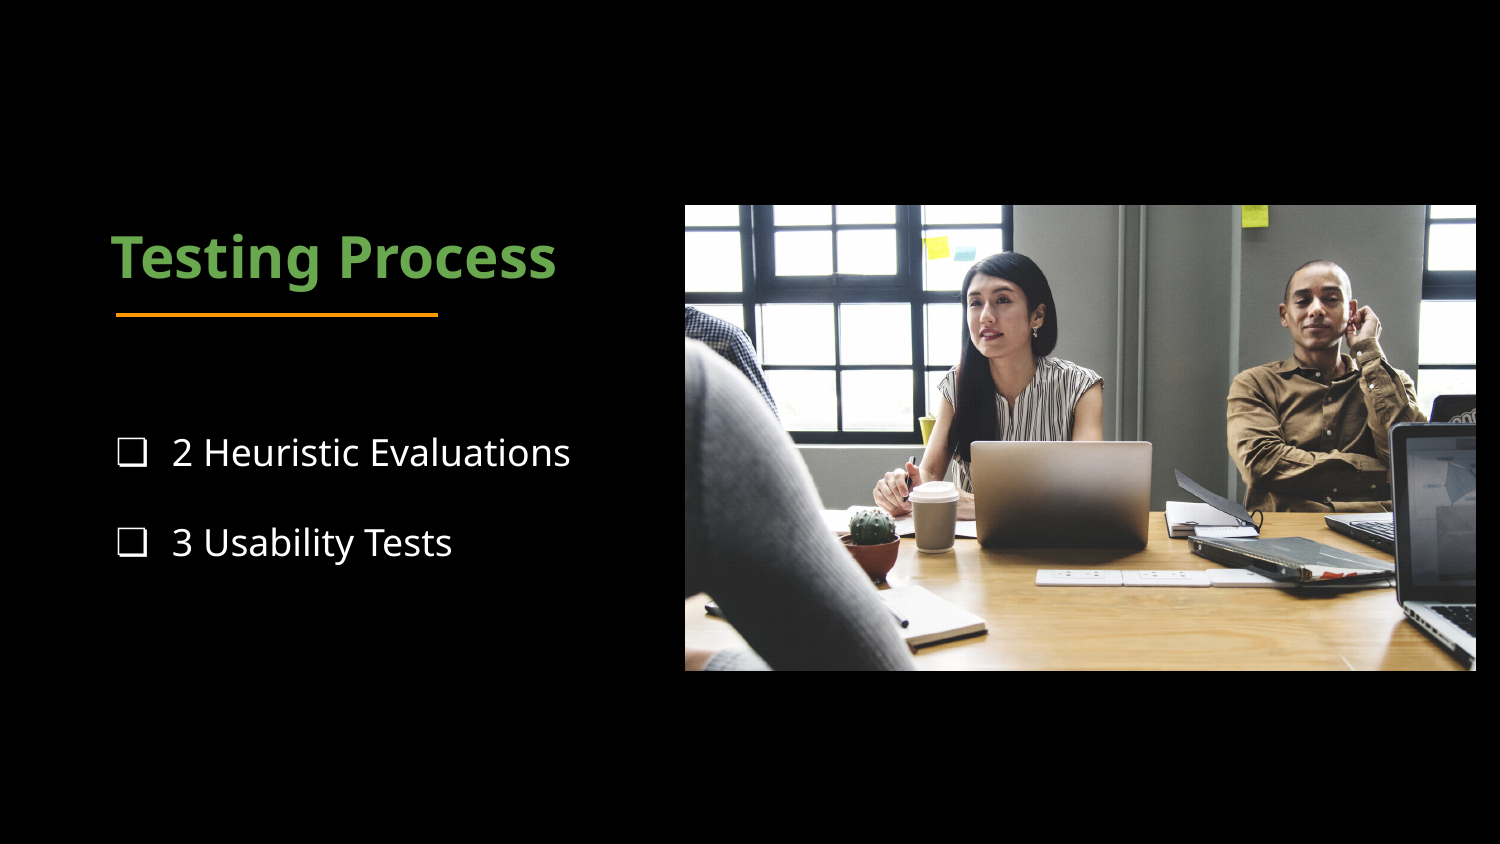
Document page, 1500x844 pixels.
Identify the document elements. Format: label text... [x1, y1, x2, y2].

picture [685, 205, 1476, 672]
list 2 Heuristic Evaluations 3 Usability Tests [81, 368, 708, 844]
title Testing Process [95, 205, 683, 300]
